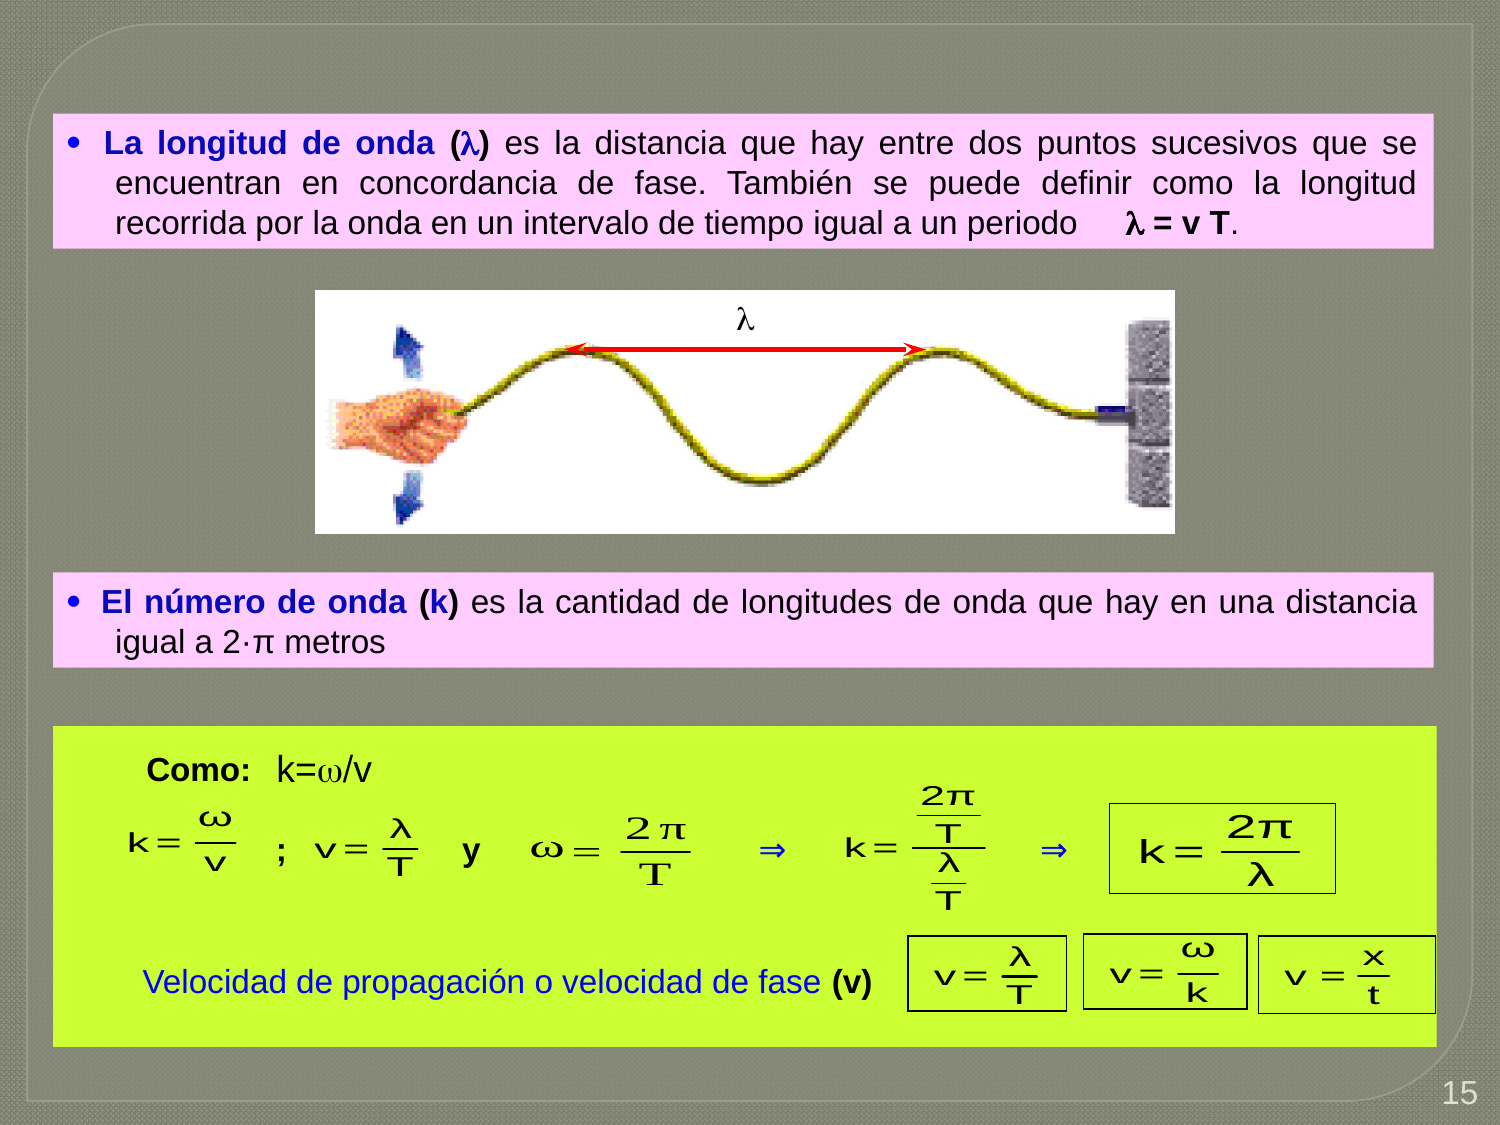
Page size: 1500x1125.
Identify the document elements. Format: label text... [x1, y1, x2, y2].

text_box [501, 808, 723, 894]
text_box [1084, 934, 1247, 1009]
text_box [1258, 936, 1435, 1013]
picture [0, 0, 1500, 1125]
text_box  La longitud de onda () es la distancia que hay entre dos puntos sucesivos que se encuentran en concordancia de fase. También se puede definir como la longitud recorrida por la onda en un intervalo de tiempo igual a un periodo  = v T. [53, 113, 1434, 249]
slide_number 15 [1417, 1068, 1494, 1114]
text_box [52, 725, 1437, 1048]
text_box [563, 289, 927, 350]
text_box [820, 777, 1015, 918]
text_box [289, 808, 447, 883]
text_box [1109, 803, 1336, 894]
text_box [103, 802, 266, 877]
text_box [908, 936, 1067, 1011]
text_box  El número de onda (k) es la cantidad de longitudes de onda que hay en una distancia igual a 2·π metros [53, 572, 1434, 668]
